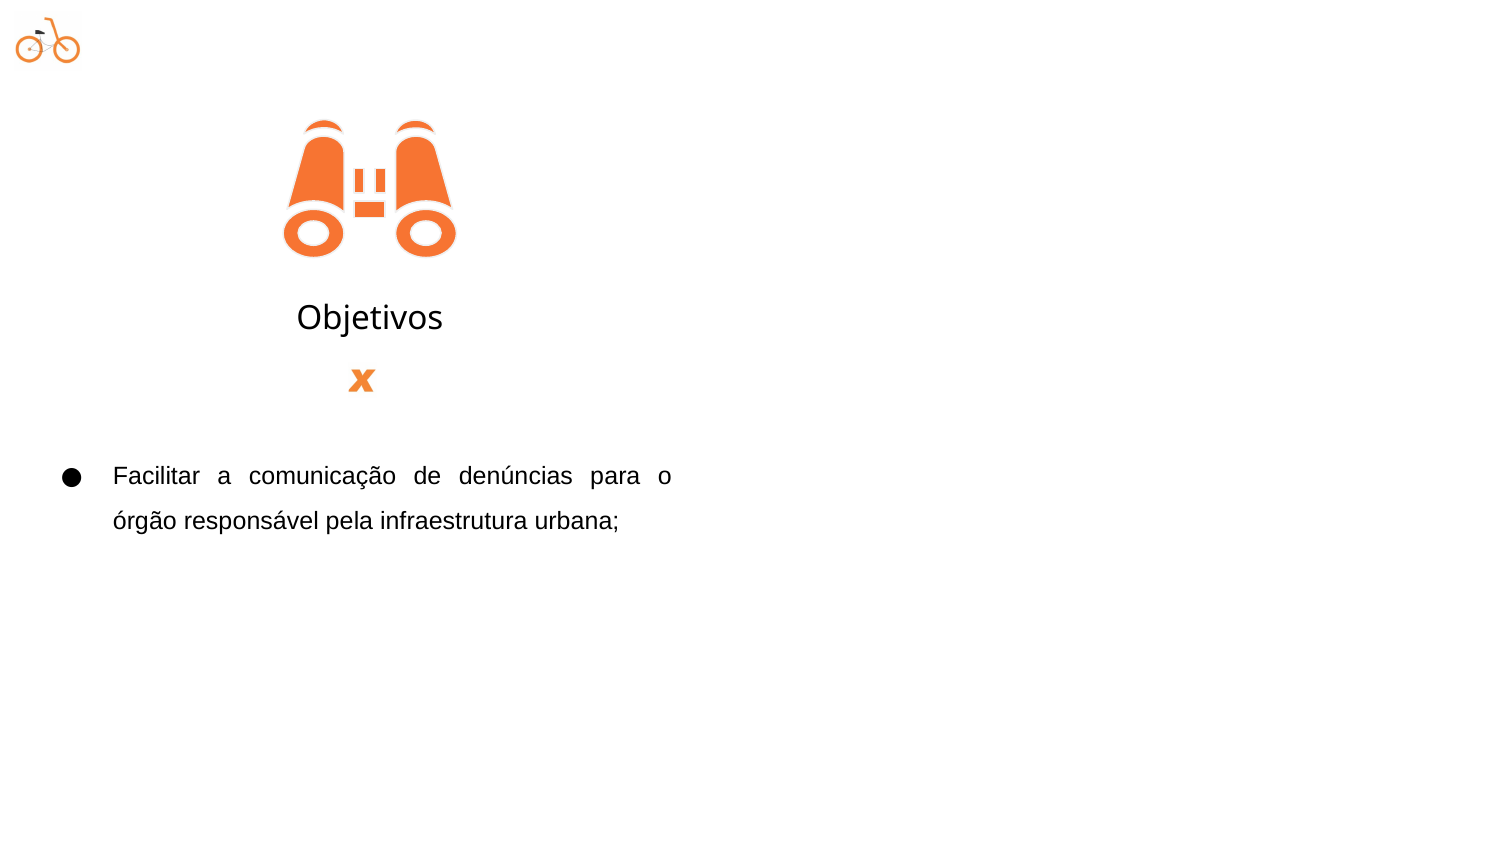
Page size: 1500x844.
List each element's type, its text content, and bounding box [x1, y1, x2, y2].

subtitle Objetivos [123, 281, 617, 340]
list Facilitar a comunicação de denúncias para o órgão responsável pela infraestrutura urbana; [22, 429, 689, 775]
picture [348, 362, 377, 398]
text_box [282, 119, 457, 258]
picture [14, 11, 82, 72]
